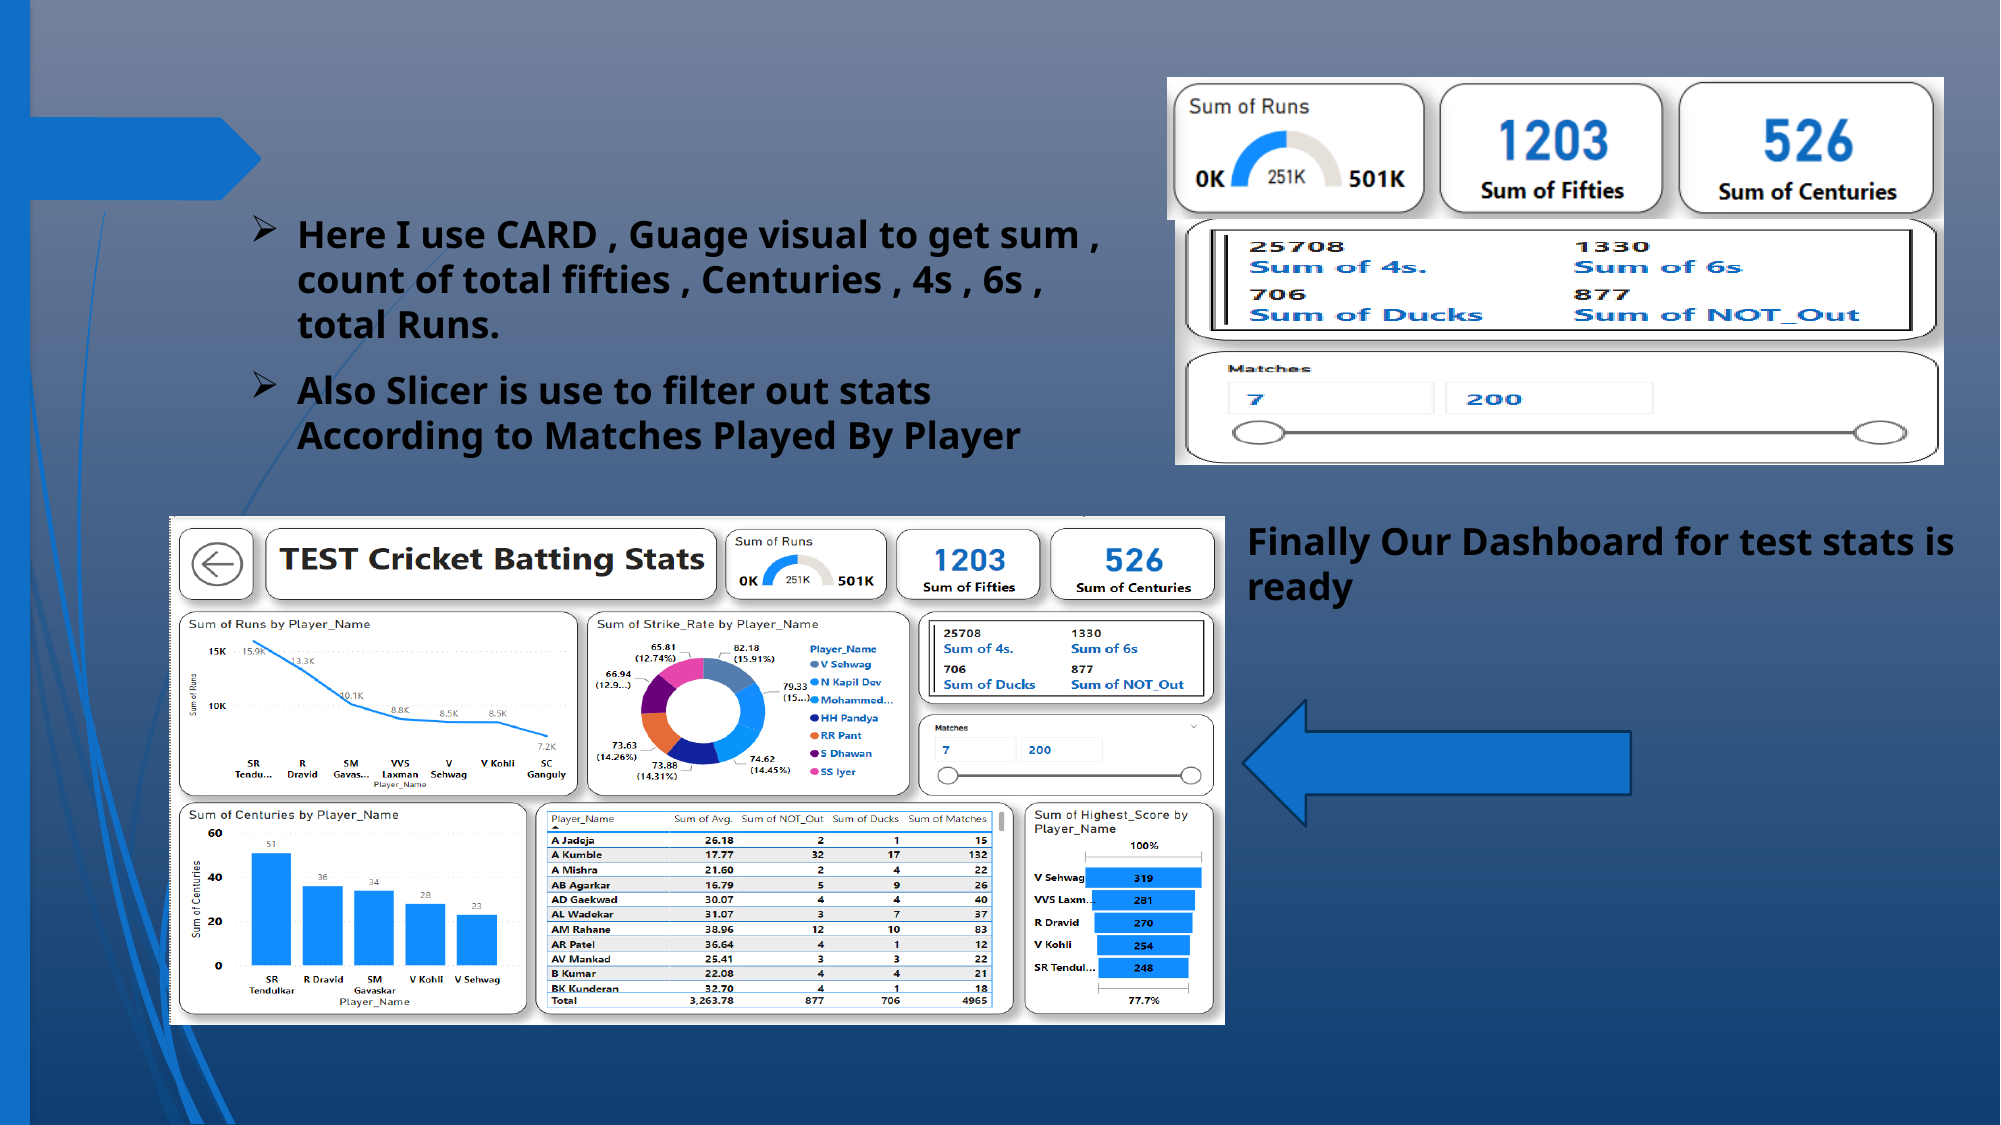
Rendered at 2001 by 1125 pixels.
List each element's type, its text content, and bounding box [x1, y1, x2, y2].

list Here I use CARD , Guage visual to get sum , count of total fifties , Centuries , 4s , 6s , total Runs. Also Slicer is use to filter out stats According to Matches Played By Player [235, 77, 1138, 465]
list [168, 516, 1226, 1025]
picture [1167, 77, 1944, 465]
text_box [1241, 698, 1633, 828]
list Finally Our Dashboard for test stats is ready [1175, 510, 1975, 1031]
